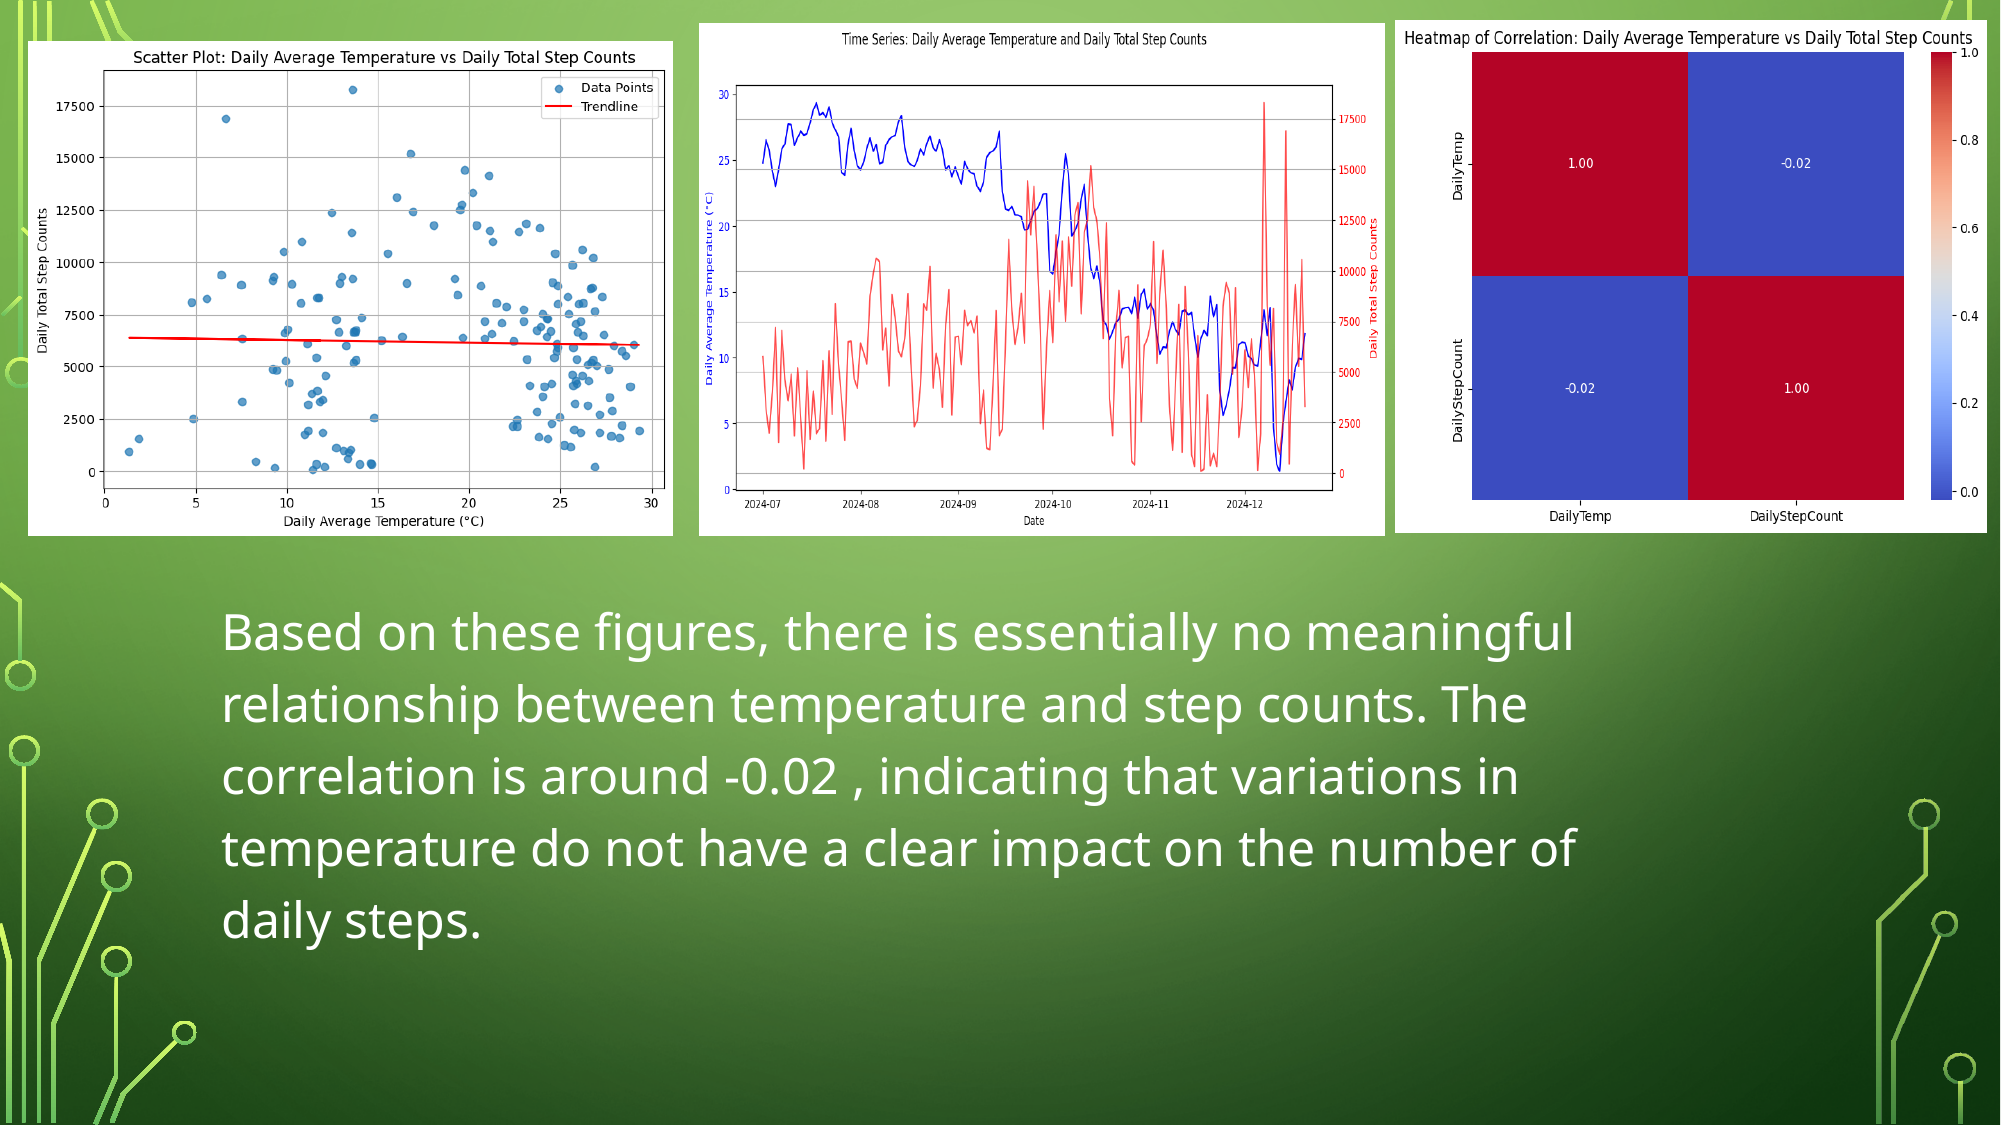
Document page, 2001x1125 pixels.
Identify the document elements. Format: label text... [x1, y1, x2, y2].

list Based on these figures, there is essentially no meaningful relationship between temperature and step counts. The correlation is around -0.02 , indicating that variations in temperature do not have a clear impact on the number of daily steps. [206, 581, 1625, 1084]
picture [698, 22, 1385, 537]
picture [1394, 19, 1988, 534]
picture [27, 41, 673, 537]
